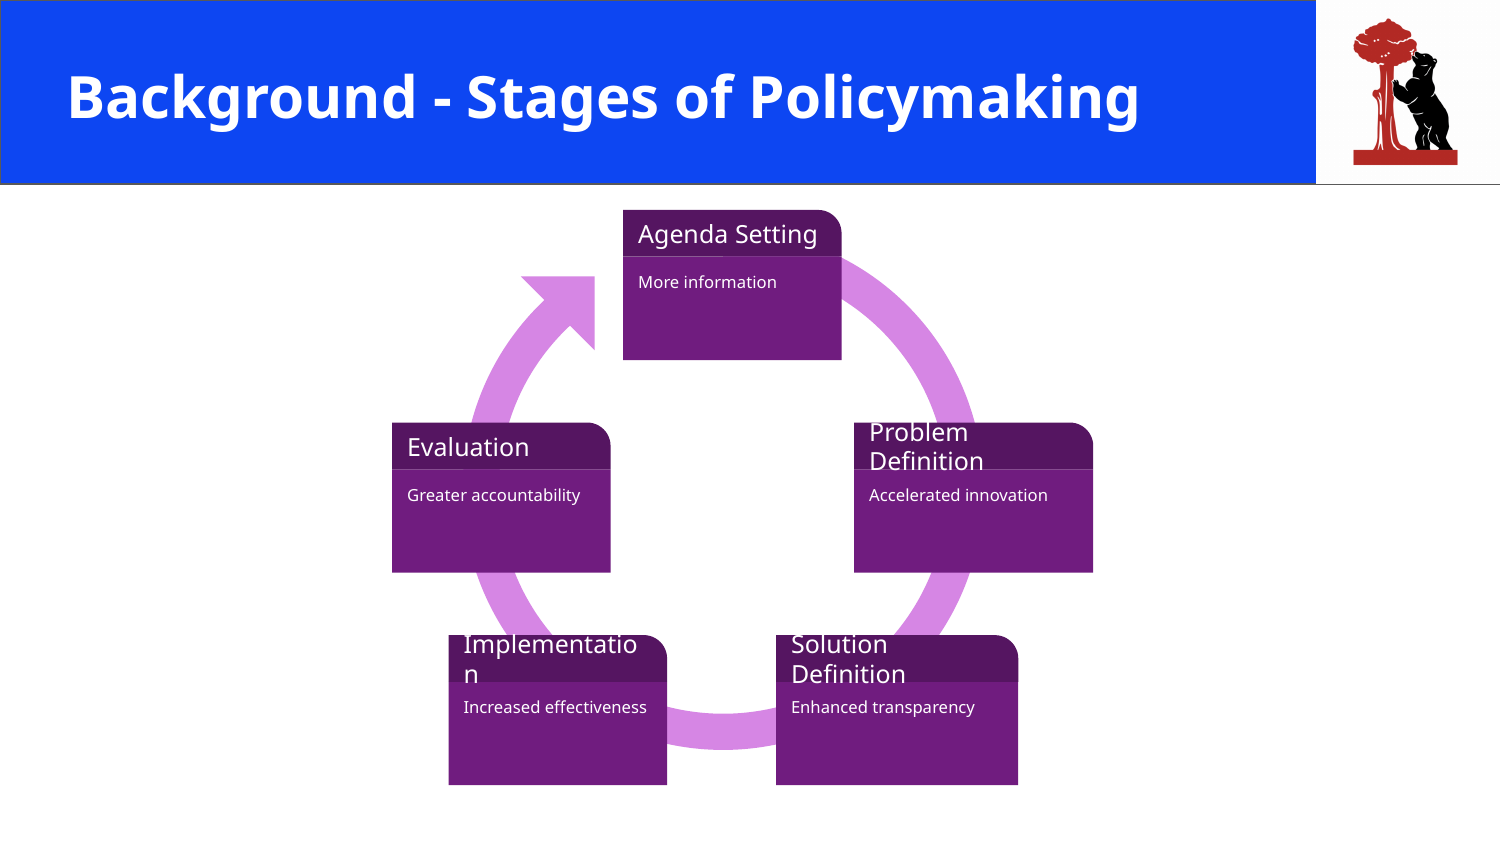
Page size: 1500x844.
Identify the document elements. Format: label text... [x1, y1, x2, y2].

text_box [391, 422, 611, 573]
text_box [775, 634, 1019, 786]
text_box [0, 0, 1313, 184]
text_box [448, 634, 668, 786]
picture [1315, 0, 1500, 185]
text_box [622, 209, 842, 361]
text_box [853, 422, 1094, 573]
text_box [462, 228, 984, 751]
title Background - Stages of Policymaking [51, 44, 1310, 139]
